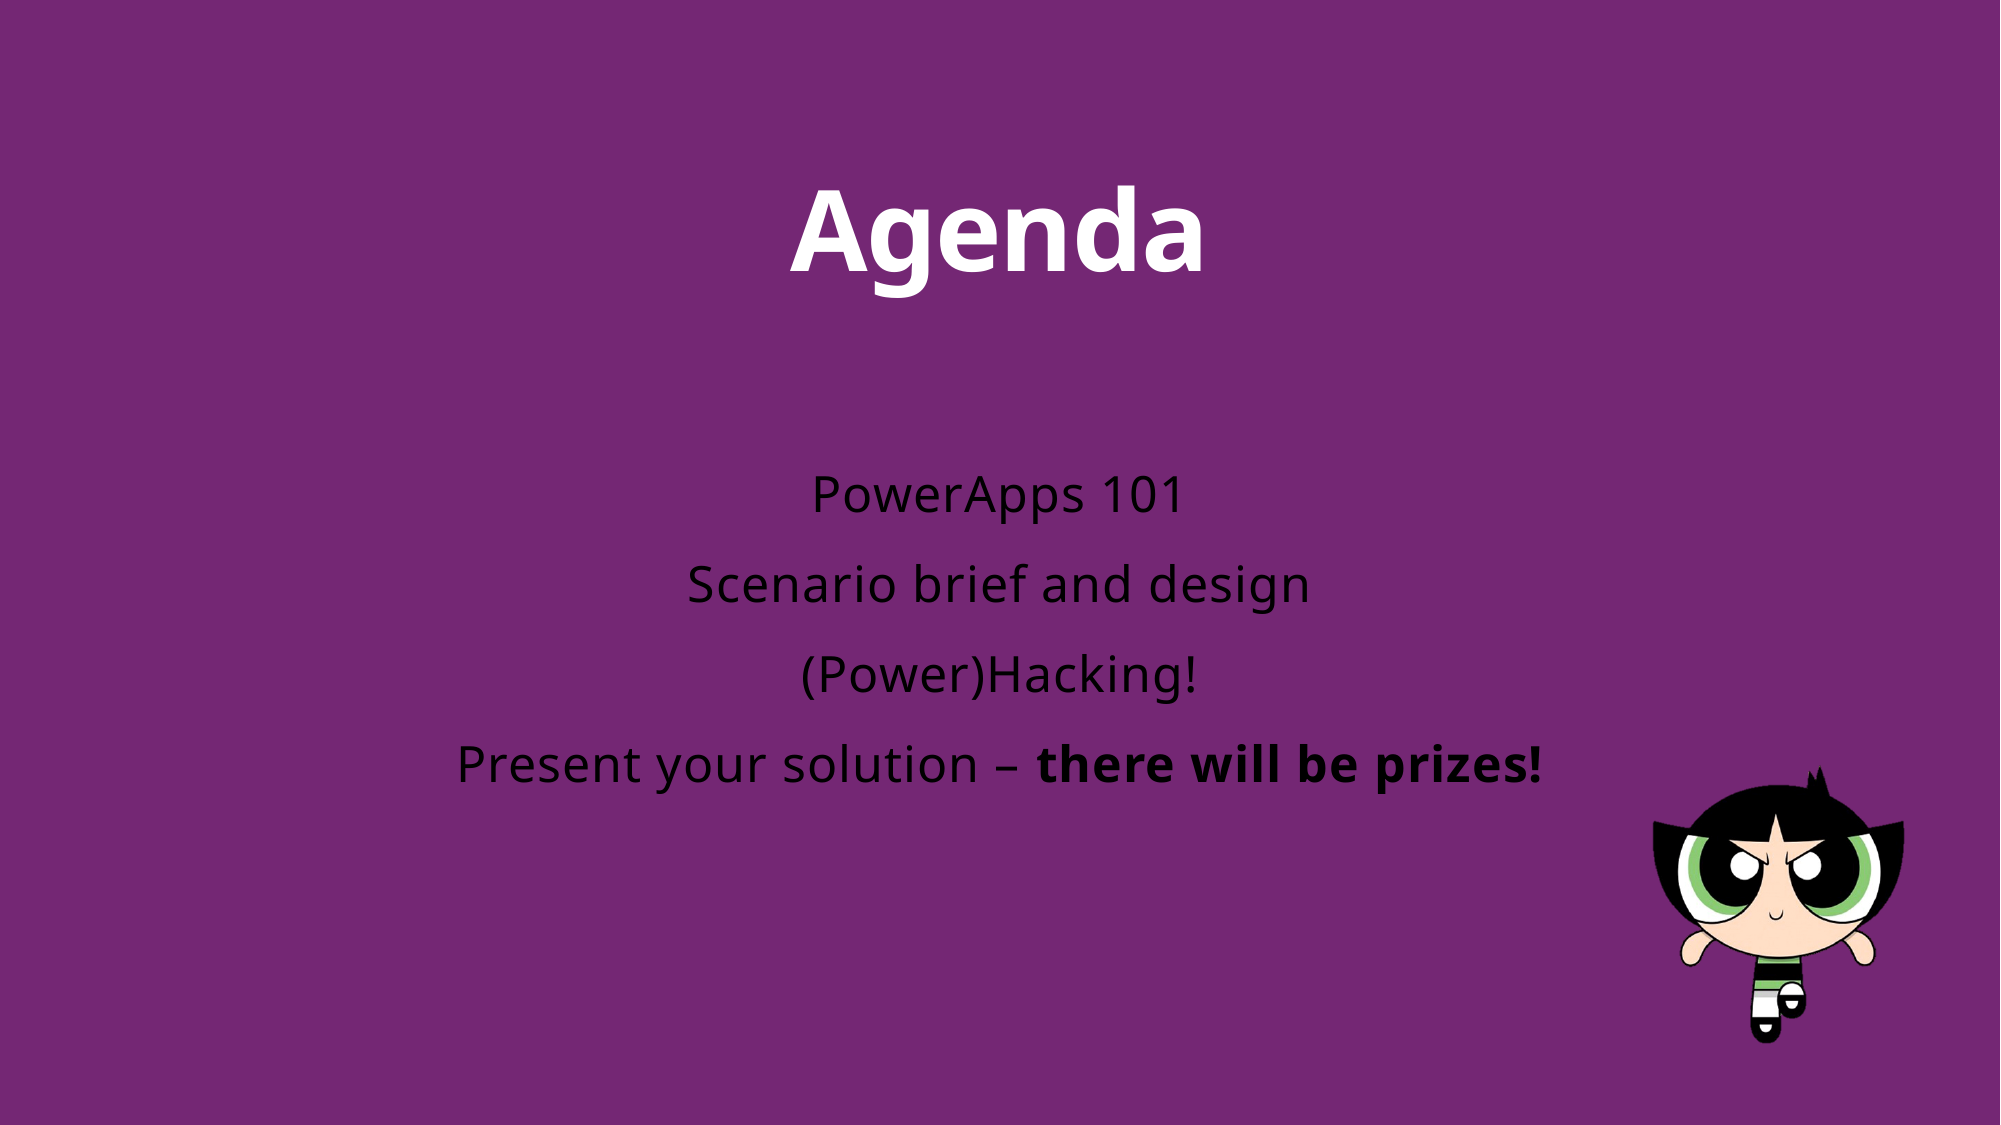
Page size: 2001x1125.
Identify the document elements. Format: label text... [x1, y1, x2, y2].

title Agenda [44, 158, 1956, 342]
picture [1632, 748, 1937, 1078]
list PowerApps 101 Scenario brief and design (Power)Hacking! Present your solution – there will be prizes! [44, 417, 1956, 879]
